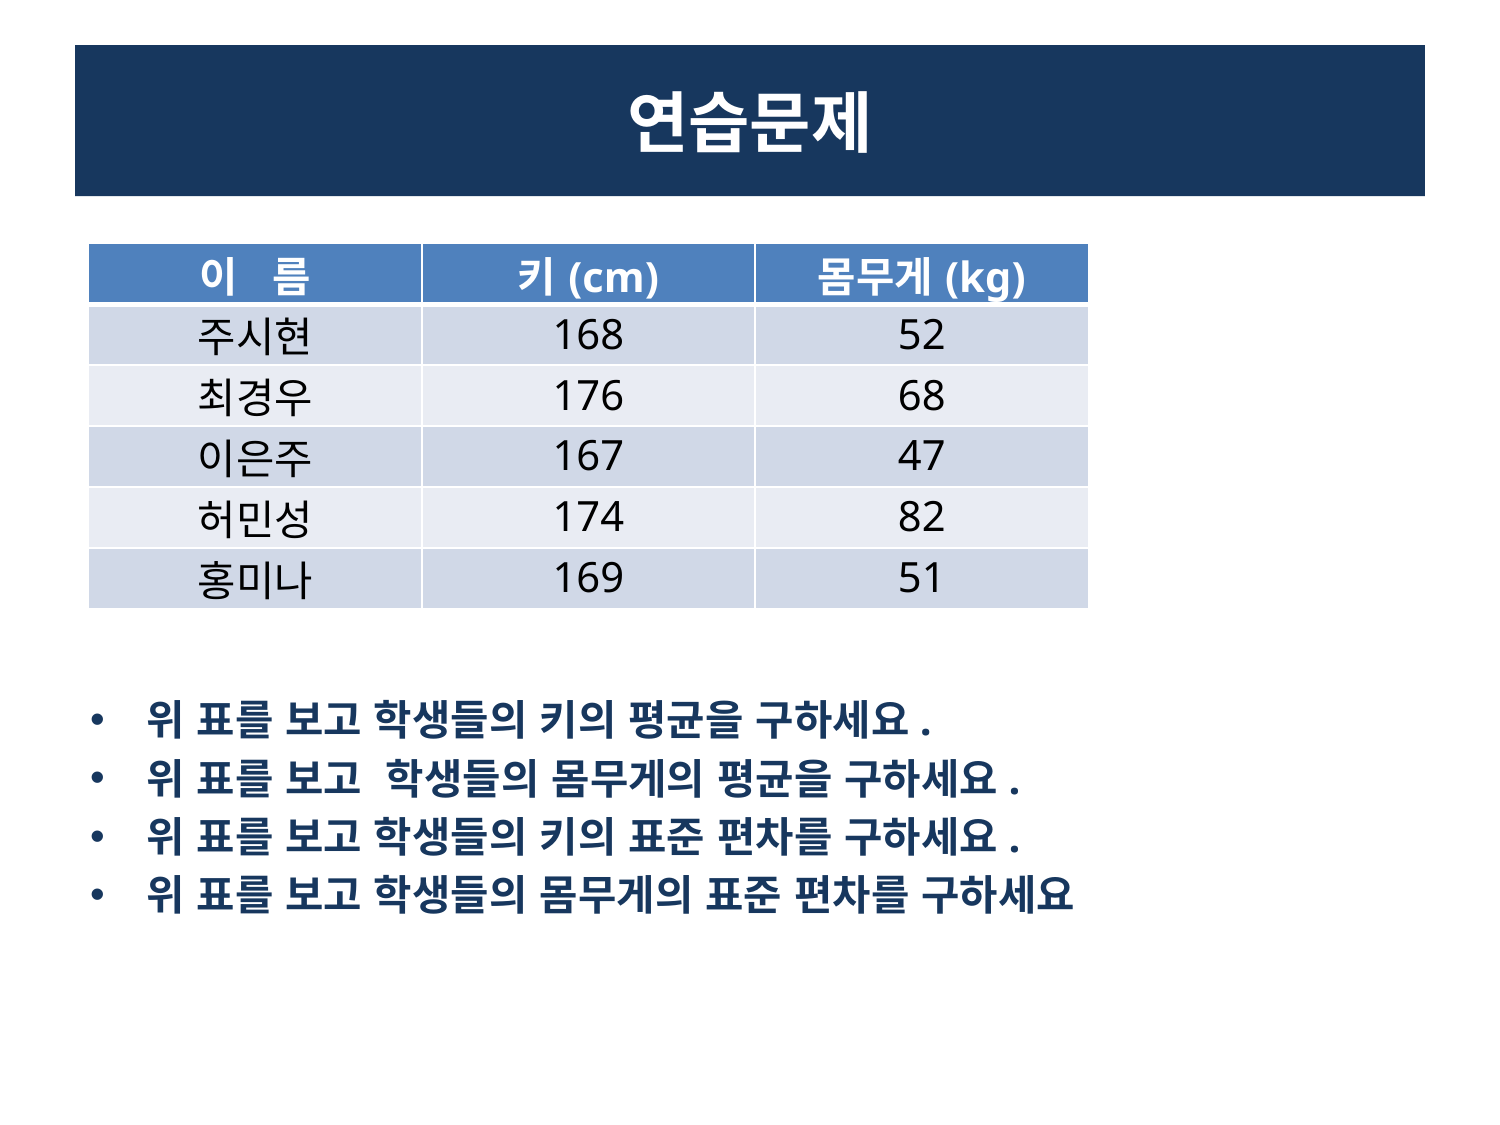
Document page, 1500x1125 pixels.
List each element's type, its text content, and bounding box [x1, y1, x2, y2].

table_cell 최경우 [89, 366, 421, 425]
table_cell 홍미나 [89, 549, 421, 608]
table_cell 167 [423, 427, 754, 486]
table_cell 68 [756, 366, 1088, 425]
table_header 이 름 [89, 244, 421, 302]
table_cell 176 [423, 366, 754, 425]
table_cell 82 [756, 488, 1088, 547]
table_cell 주시현 [89, 307, 421, 364]
table_cell 168 [423, 307, 754, 364]
table_cell 47 [756, 427, 1088, 486]
table_cell 174 [423, 488, 754, 547]
table_cell 51 [756, 549, 1088, 608]
table_header 키(cm) [423, 244, 754, 302]
list 위 표를 보고 학생들의 키의 평균을 구하세요. 위 표를 보고 학생들의 몸무게의 평균을 구하세요. 위 표를 보고 학생들의 키의 표준 편차를 구하세요. 위 표를 보고 학생들의 몸무게의 표준 편차를 구하세요 [75, 219, 1425, 1005]
title 연습문제 [75, 45, 1425, 197]
table_cell 이은주 [89, 427, 421, 486]
table_cell 52 [756, 307, 1088, 364]
table_cell 허민성 [89, 488, 421, 547]
table_cell 169 [423, 549, 754, 608]
table_header 몸무게(kg) [756, 244, 1088, 302]
